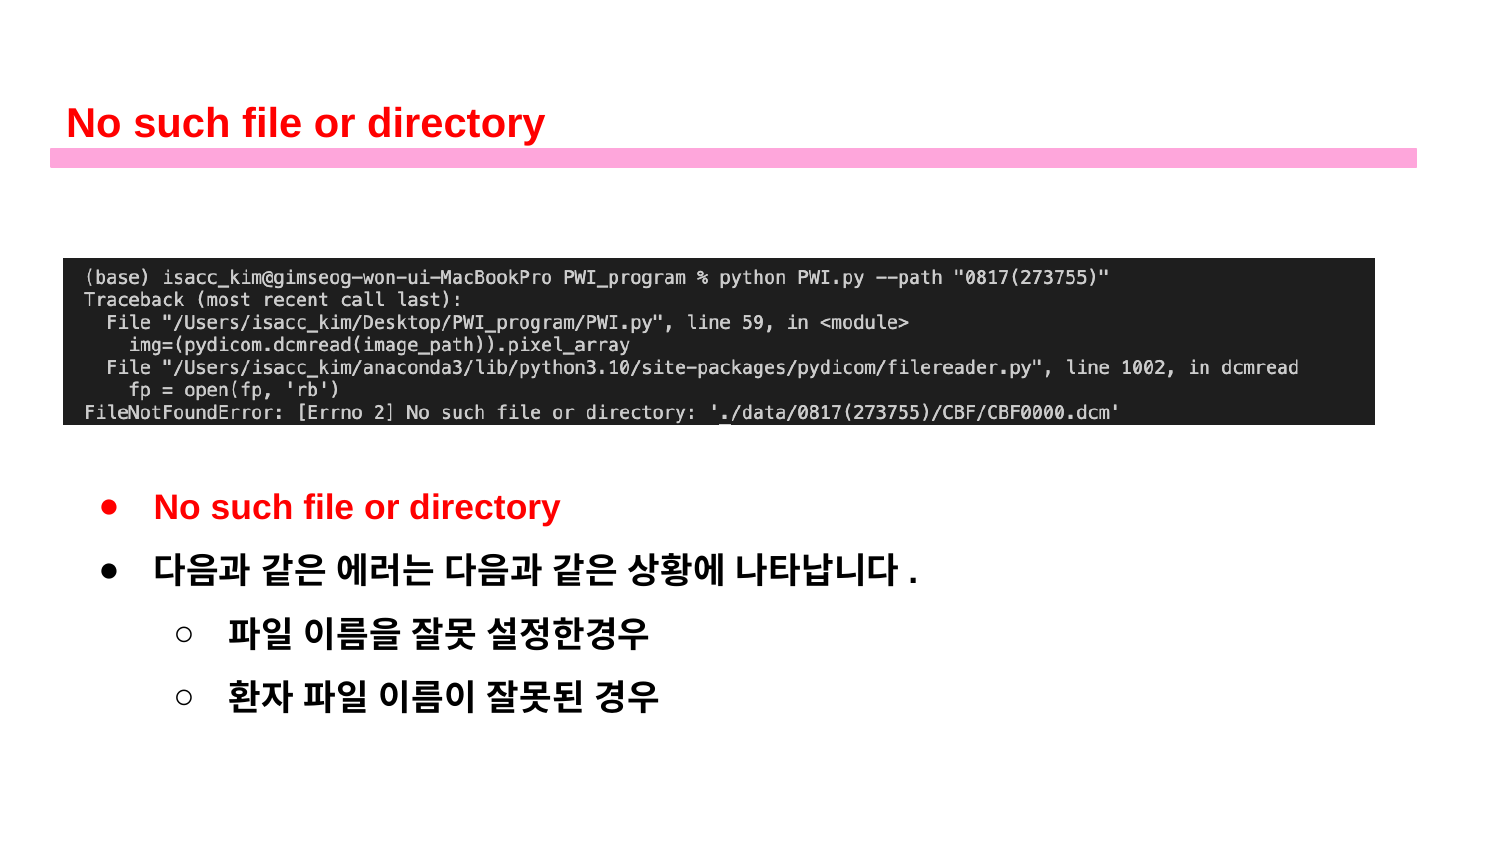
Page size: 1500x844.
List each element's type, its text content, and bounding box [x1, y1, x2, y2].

title No such file or directory [51, 72, 1449, 167]
text_box No such file or directory 다음과 같은 에러는 다음과 같은 상황에 나타납니다. 파일 이름을 잘못 설정한경우 환자 파일 이름이 잘못된 경우 [63, 447, 1130, 797]
picture [63, 258, 1376, 425]
